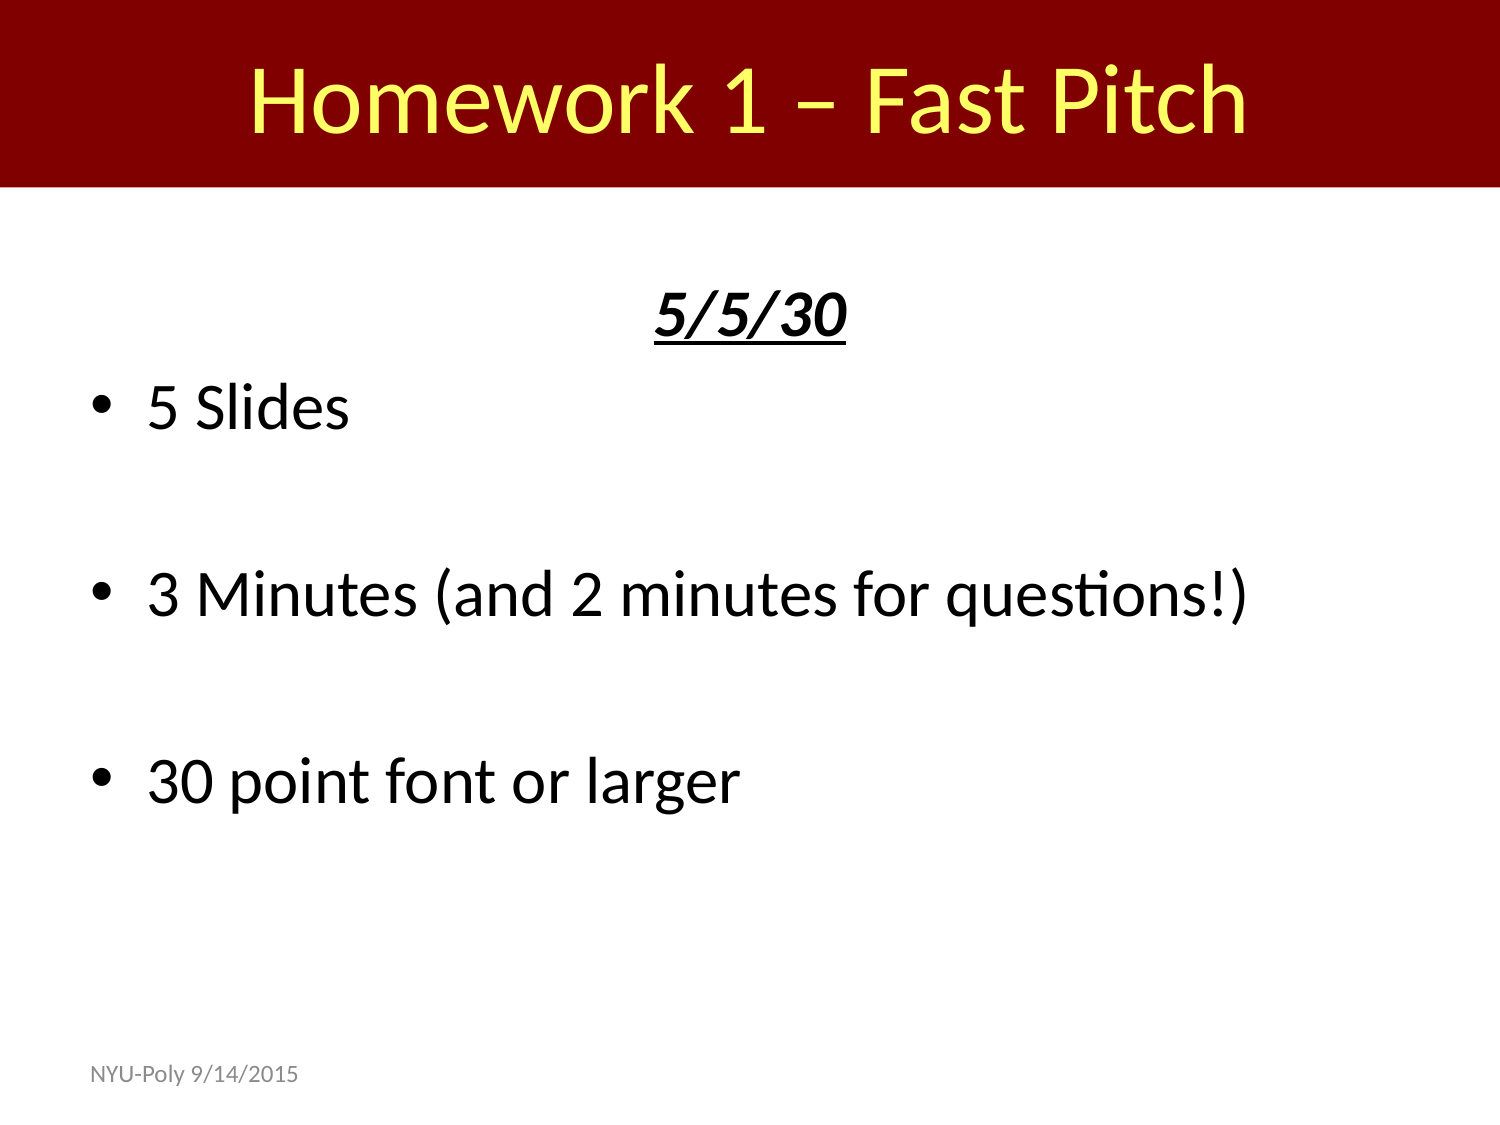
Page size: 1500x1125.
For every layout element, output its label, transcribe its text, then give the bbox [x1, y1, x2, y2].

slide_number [75, 1042, 425, 1103]
text_box Homework 1 – Fast Pitch [0, 0, 1500, 190]
list 5/5/30 5 Slides 3 Minutes (and 2 minutes for questions!) 30 point font or larger [75, 262, 1425, 1005]
